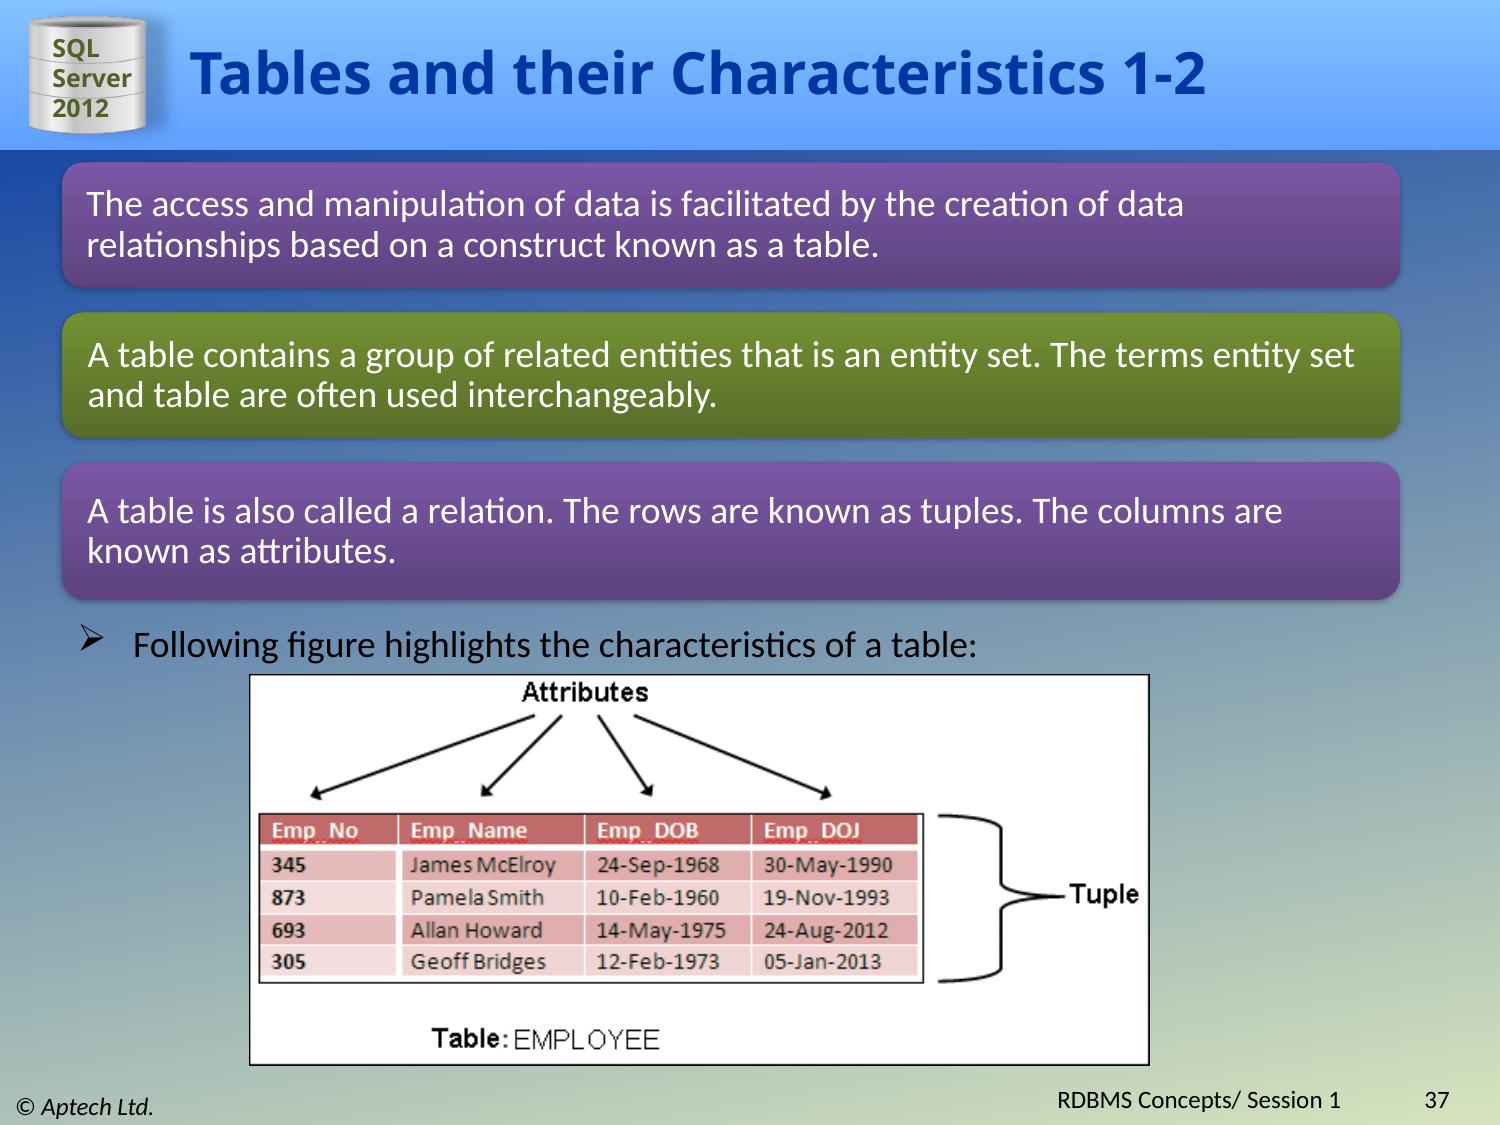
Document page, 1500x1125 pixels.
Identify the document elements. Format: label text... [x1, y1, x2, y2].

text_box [62, 162, 1401, 288]
slide_number 37 [1363, 1084, 1465, 1113]
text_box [62, 462, 1401, 601]
text_box Following figure highlights the characteristics of a table: [62, 612, 1463, 673]
picture [24, 0, 150, 150]
footer RDBMS Concepts/ Session 1 [375, 1084, 1363, 1113]
title Tables and their Characteristics 1-2 [174, 37, 1426, 106]
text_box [62, 312, 1401, 438]
picture [249, 674, 1151, 1066]
